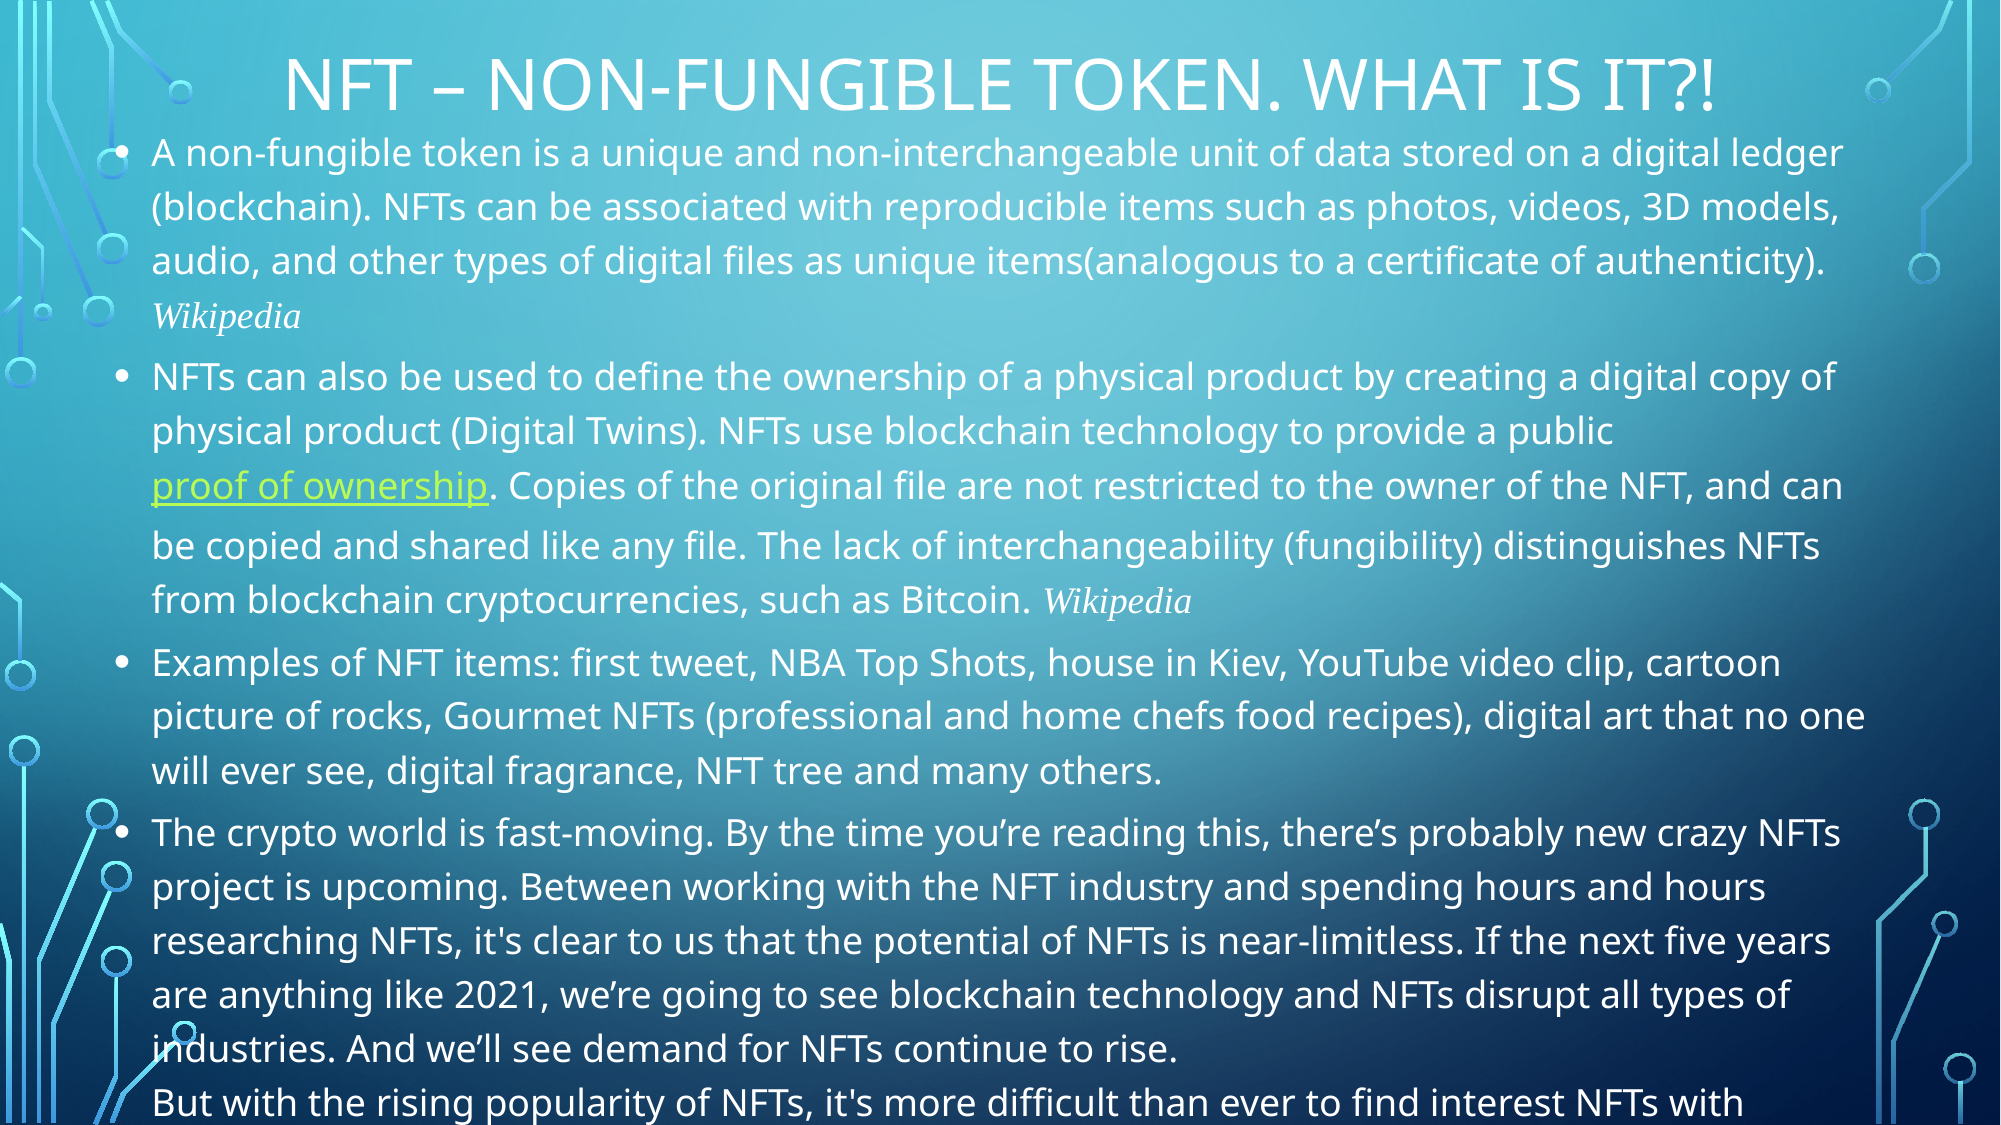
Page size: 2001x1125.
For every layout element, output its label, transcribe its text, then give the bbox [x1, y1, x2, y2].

list A non-fungible token is a unique and non-interchangeable unit of data stored on a digital ledger (blockchain). NFTs can be associated with reproducible items such as photos, videos, 3D models, audio, and other types of digital files as unique items(analogous to a certificate of authenticity). Wikipedia NFTs can also be used to define the ownership of a physical product by creating a digital copy of physical product (Digital Twins). NFTs use blockchain technology to provide a public proof of ownership. Copies of the original file are not restricted to the owner of the NFT, and can be copied and shared like any file. The lack of interchangeability (fungibility) distinguishes NFTs from blockchain cryptocurrencies, such as Bitcoin. Wikipedia Examples of NFT items: first tweet, NBA Top Shots, house in Kiev, YouTube video clip, cartoon picture of rocks, Gourmet NFTs (professional and home chefs food recipes), digital art that no one will ever see, digital fragrance, NFT tree and many others. The crypto world is fast-moving. By the time you’re reading this, there’s probably new crazy NFTs project is upcoming. Between working with the NFT industry and spending hours and hours researching NFTs, it's clear to us that the potential of NFTs is near-limitless. If the next five years are anything like 2021, we’re going to see blockchain technology and NFTs disrupt all types of industries. And we’ll see demand for NFTs continue to rise. But with the rising popularity of NFTs, it's more difficult than ever to find interest NFTs with potential growth. Many of NFT ideas/projects broke new ground in the NFT space and cultivated excitement and hype around their releases. [98, 112, 1899, 1084]
title NFT – Non-fungible token. what is it?! [187, 41, 1813, 112]
